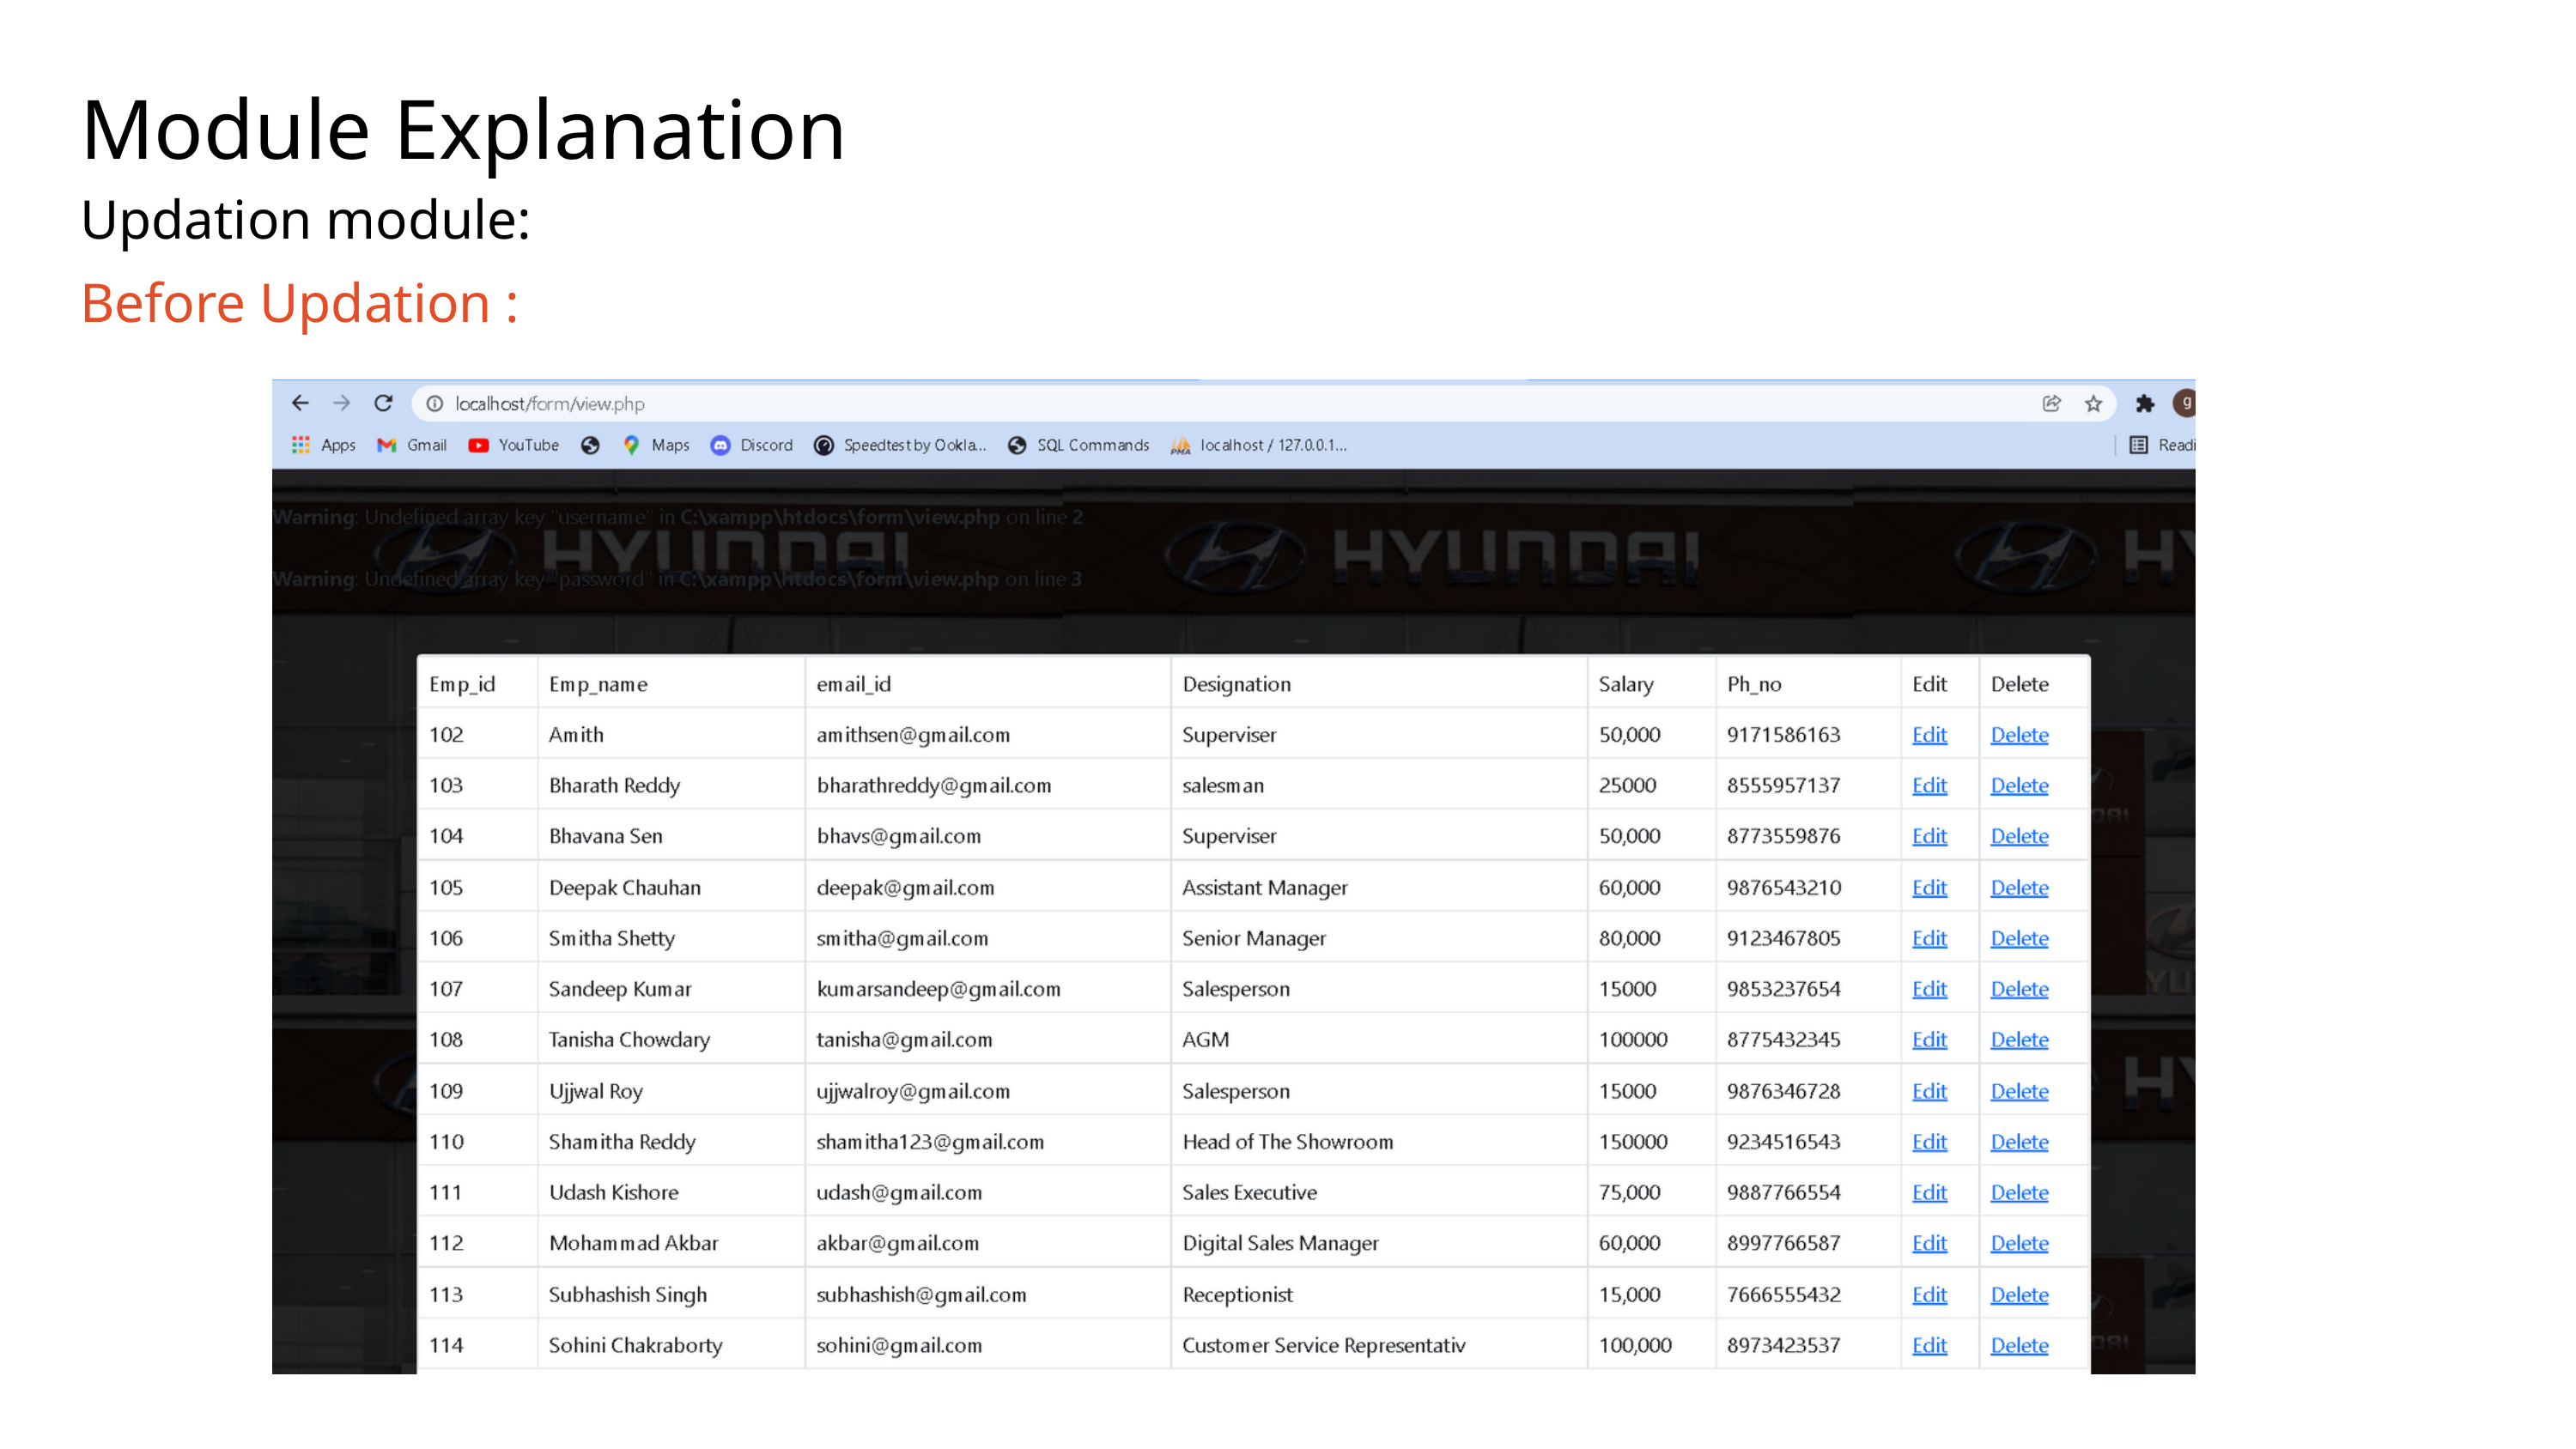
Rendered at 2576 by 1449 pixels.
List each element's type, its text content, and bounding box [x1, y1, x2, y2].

picture [272, 379, 2196, 1374]
text_box Module Explanation Updation module: [80, 60, 963, 251]
text_box Before Updation : [80, 258, 963, 333]
